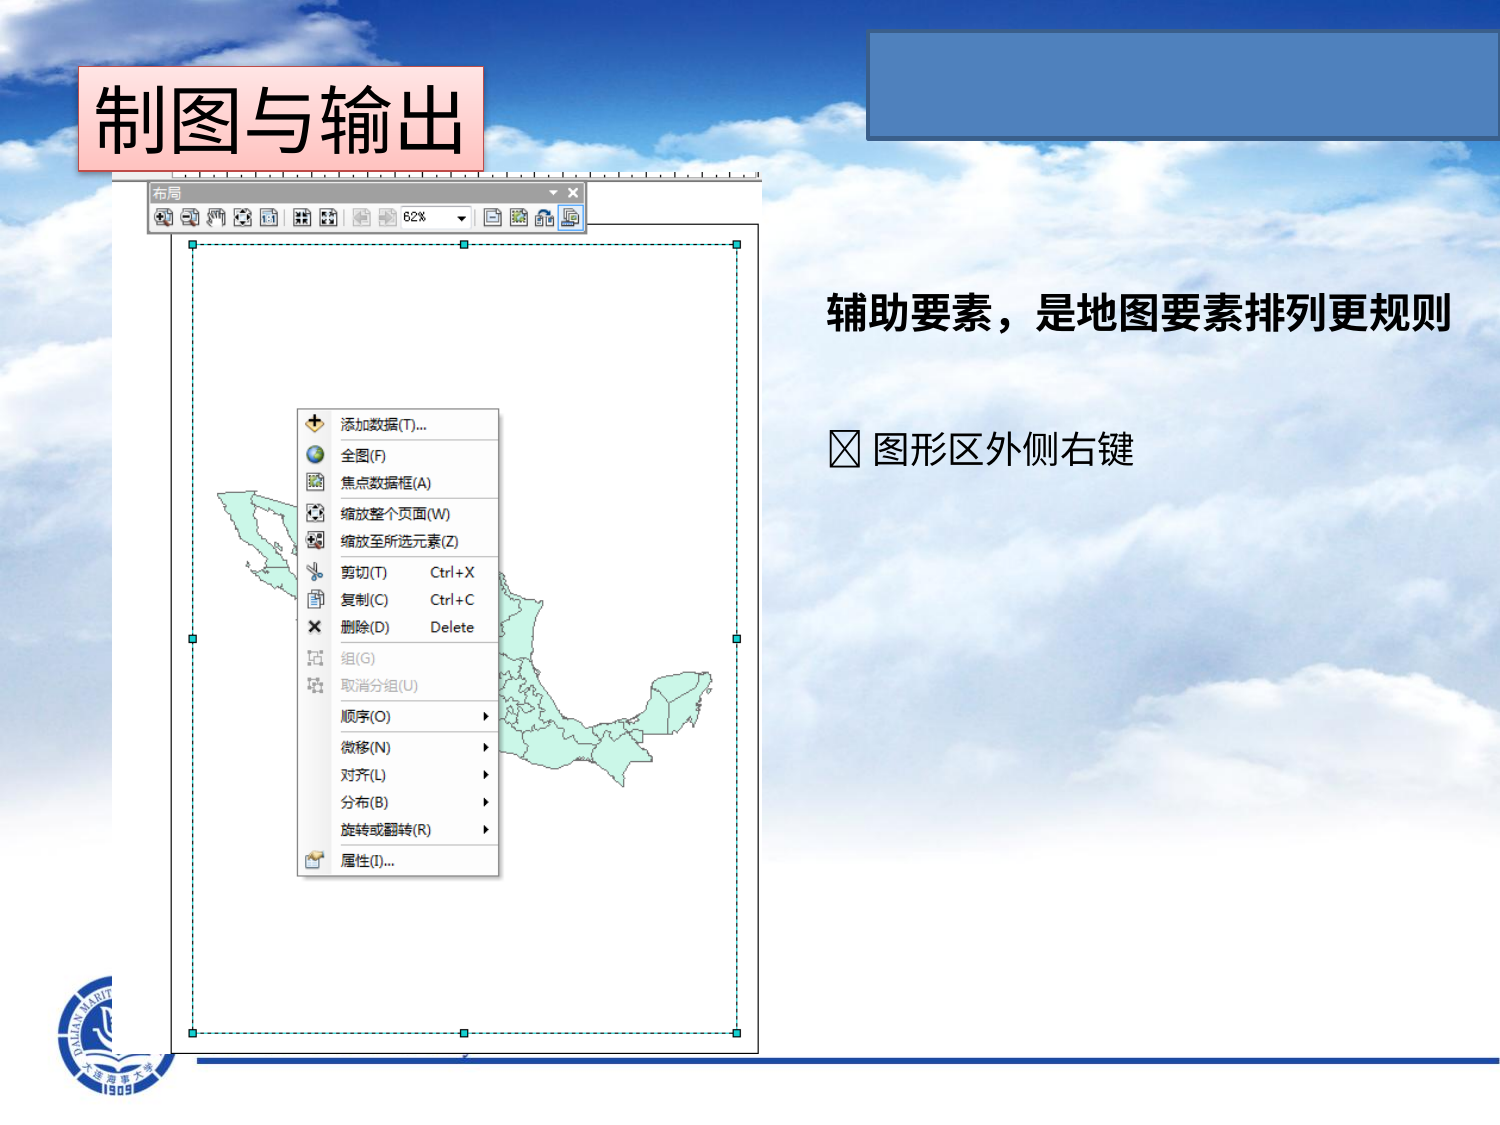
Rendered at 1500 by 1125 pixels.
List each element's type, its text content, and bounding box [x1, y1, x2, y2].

text_box 辅助要素，是地图要素排列更规则 图形区外侧右键 [811, 278, 1468, 479]
text_box 制图与输出 [78, 66, 484, 172]
picture [0, 0, 1500, 1125]
